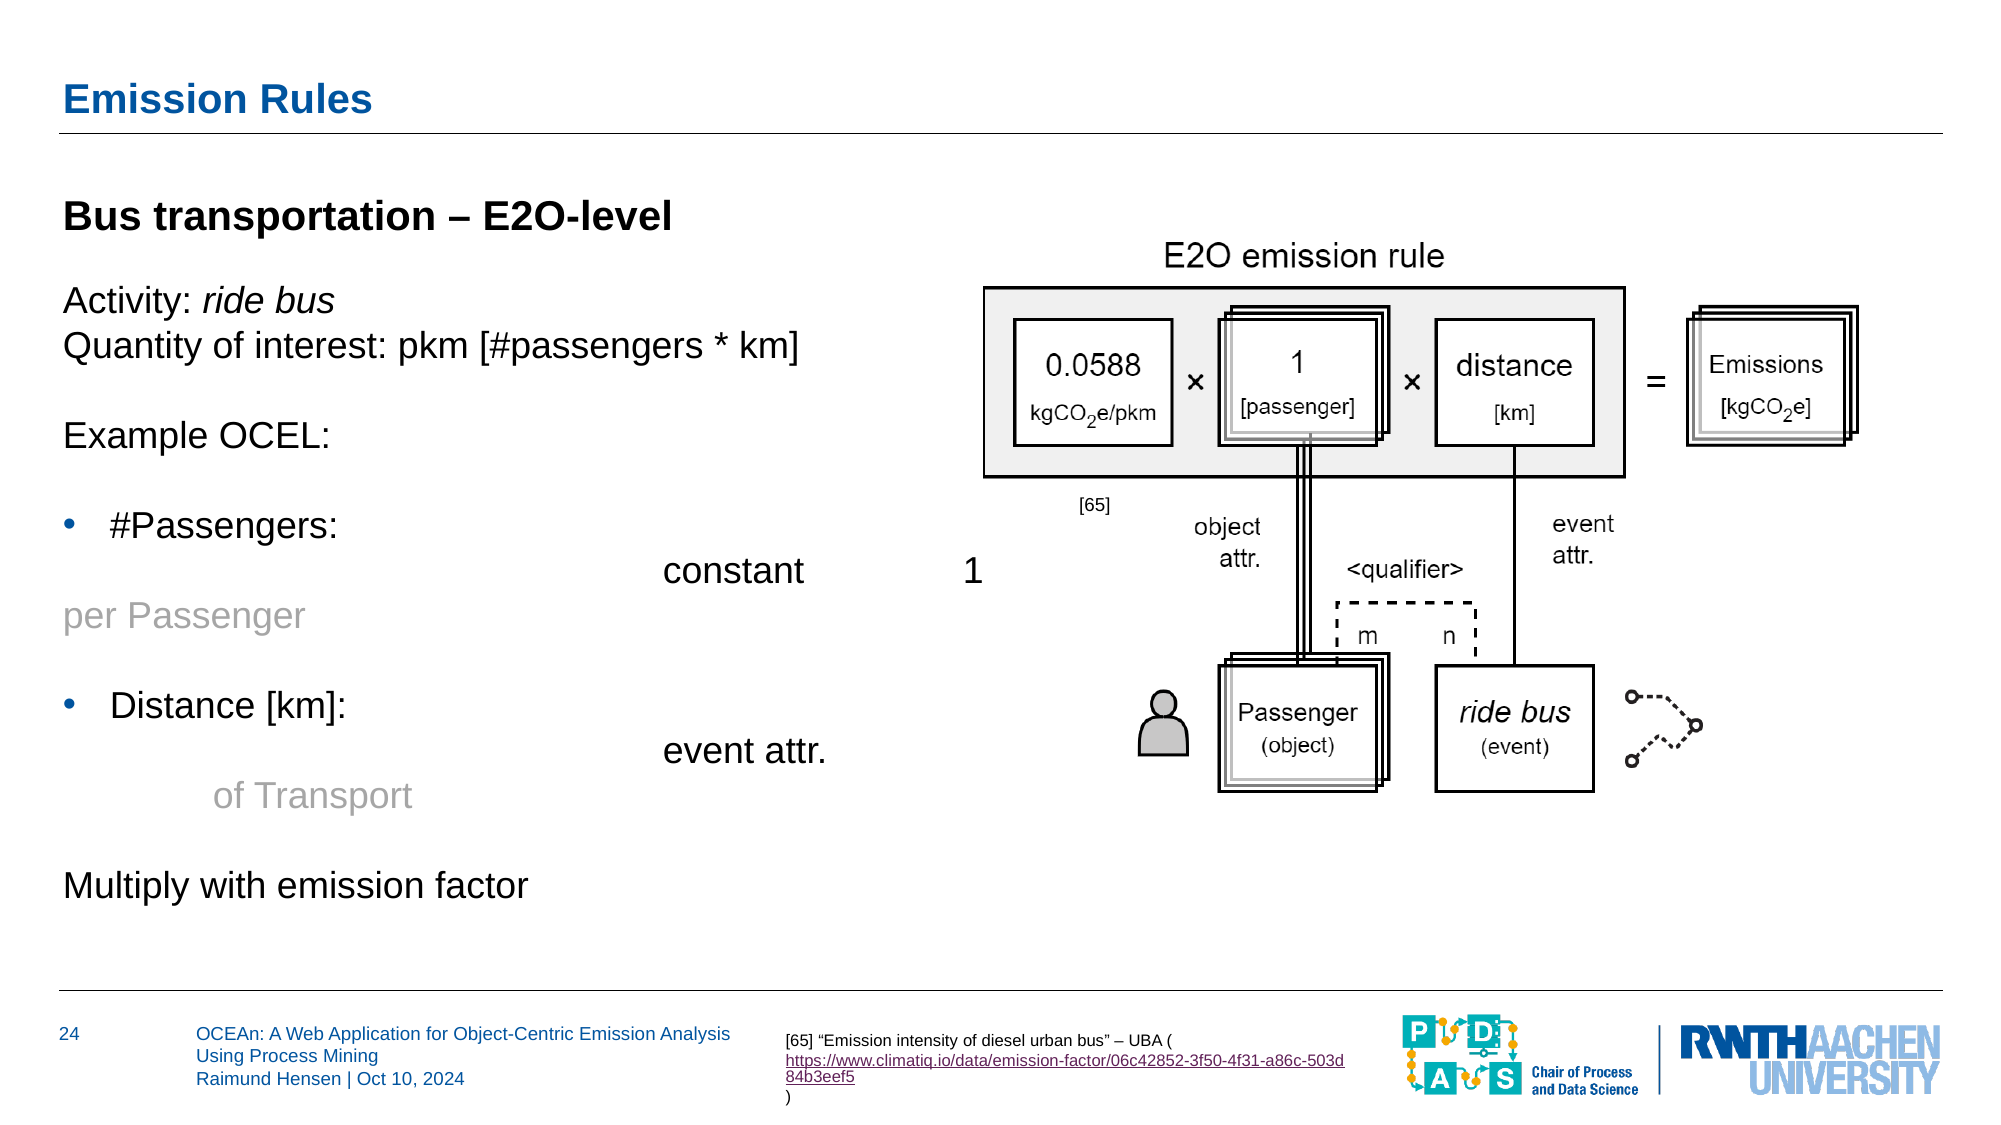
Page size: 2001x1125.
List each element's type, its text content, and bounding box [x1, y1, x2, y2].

picture [1381, 990, 1961, 1125]
picture [983, 223, 1860, 793]
list Activity: ride bus Quantity of interest: pkm [#passengers * km] Example OCEL: #Passengers: constant 1 per Passenger Distance [km]: event attr. of Transport Multiply with emission factor [62, 276, 1048, 892]
list Bus transportation – E2O-level [63, 188, 1947, 231]
list [65] “Emission intensity of diesel urban bus” – UBA (https://www.climatiq.io/data/emission-factor/06c42852-3f50-4f31-a86c-503d84b3eef5) [770, 1022, 1364, 1092]
title Emission Rules [63, 33, 1947, 123]
